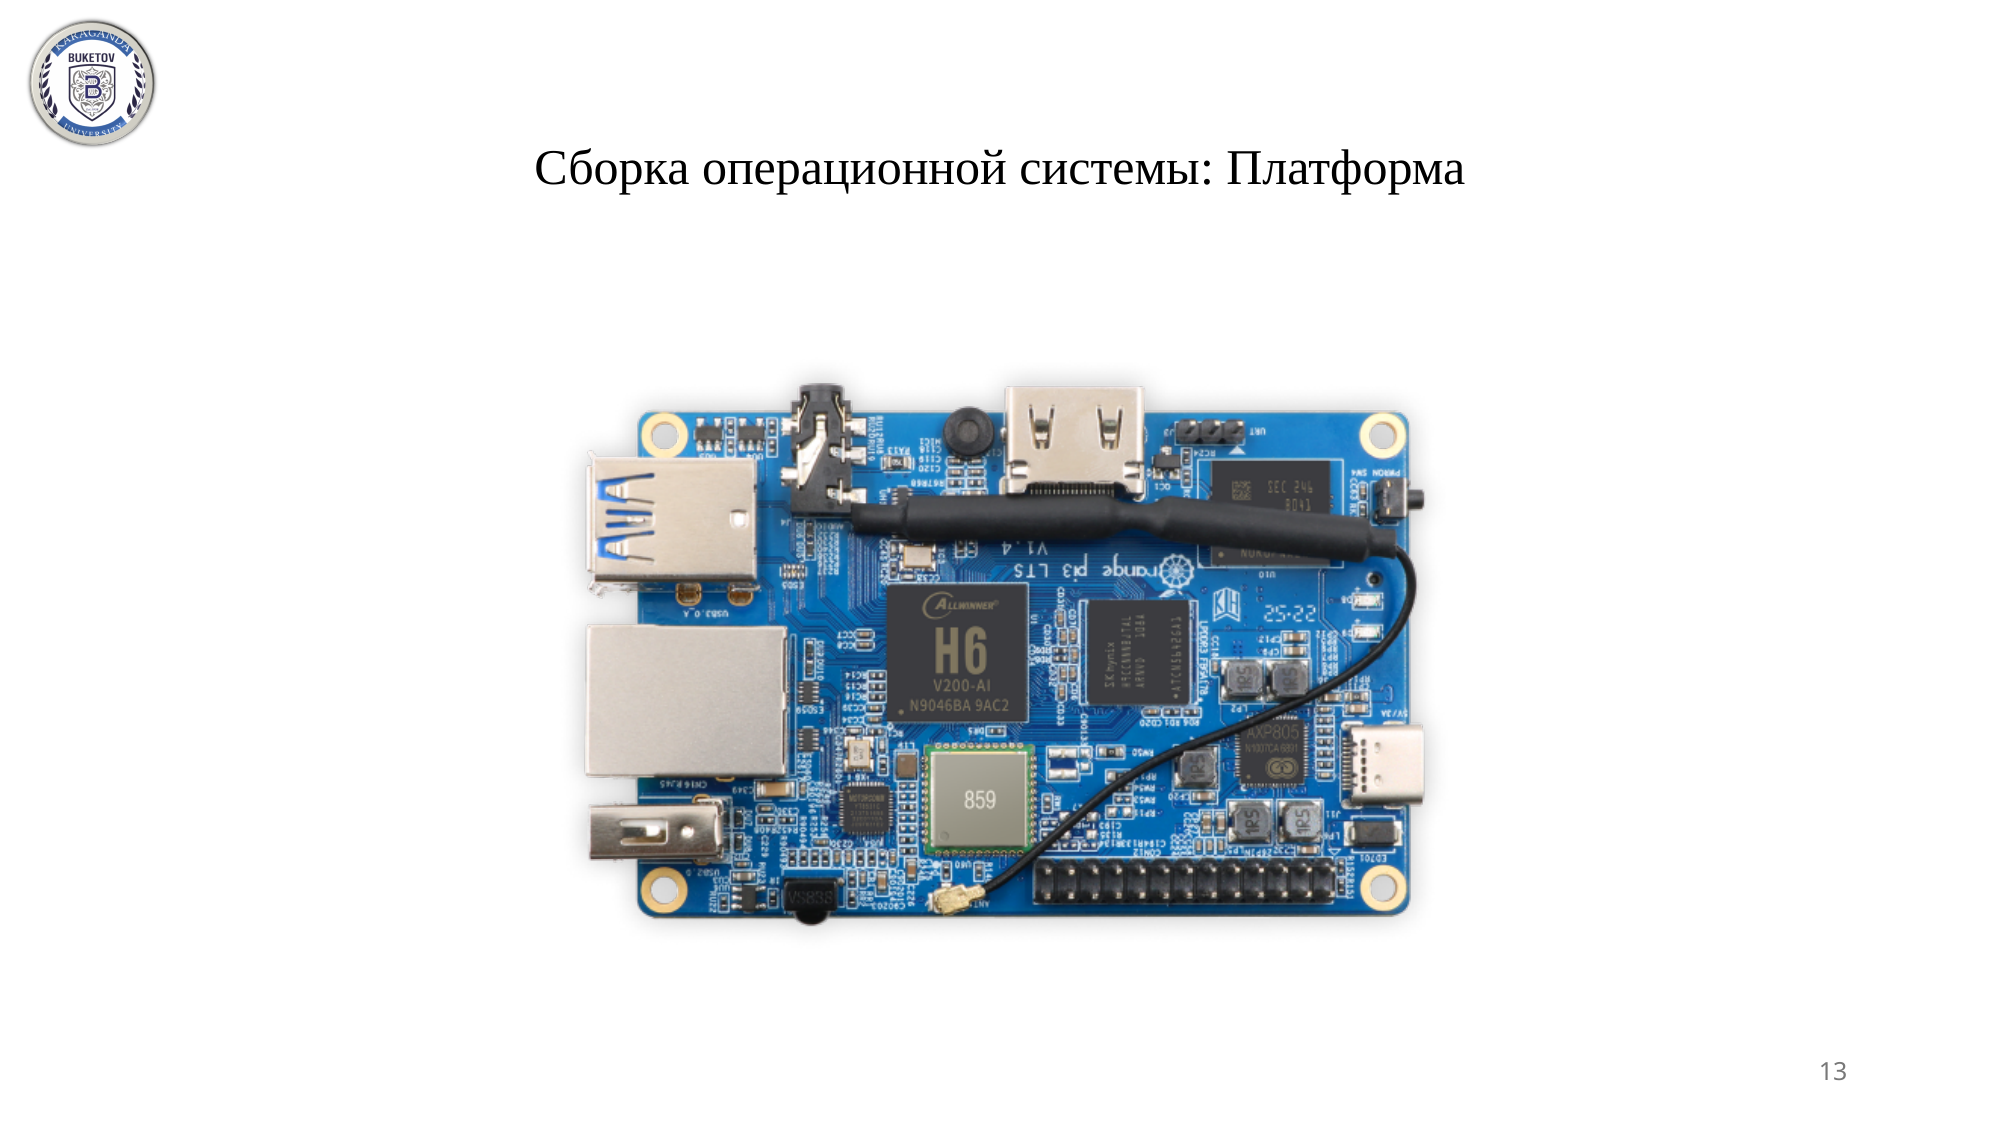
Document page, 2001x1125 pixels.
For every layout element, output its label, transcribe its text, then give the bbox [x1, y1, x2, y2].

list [499, 298, 1501, 1014]
picture [23, 14, 161, 152]
slide_number 13 [1412, 1042, 1863, 1103]
title Сборка операционной системы: Платформа [137, 59, 1863, 278]
